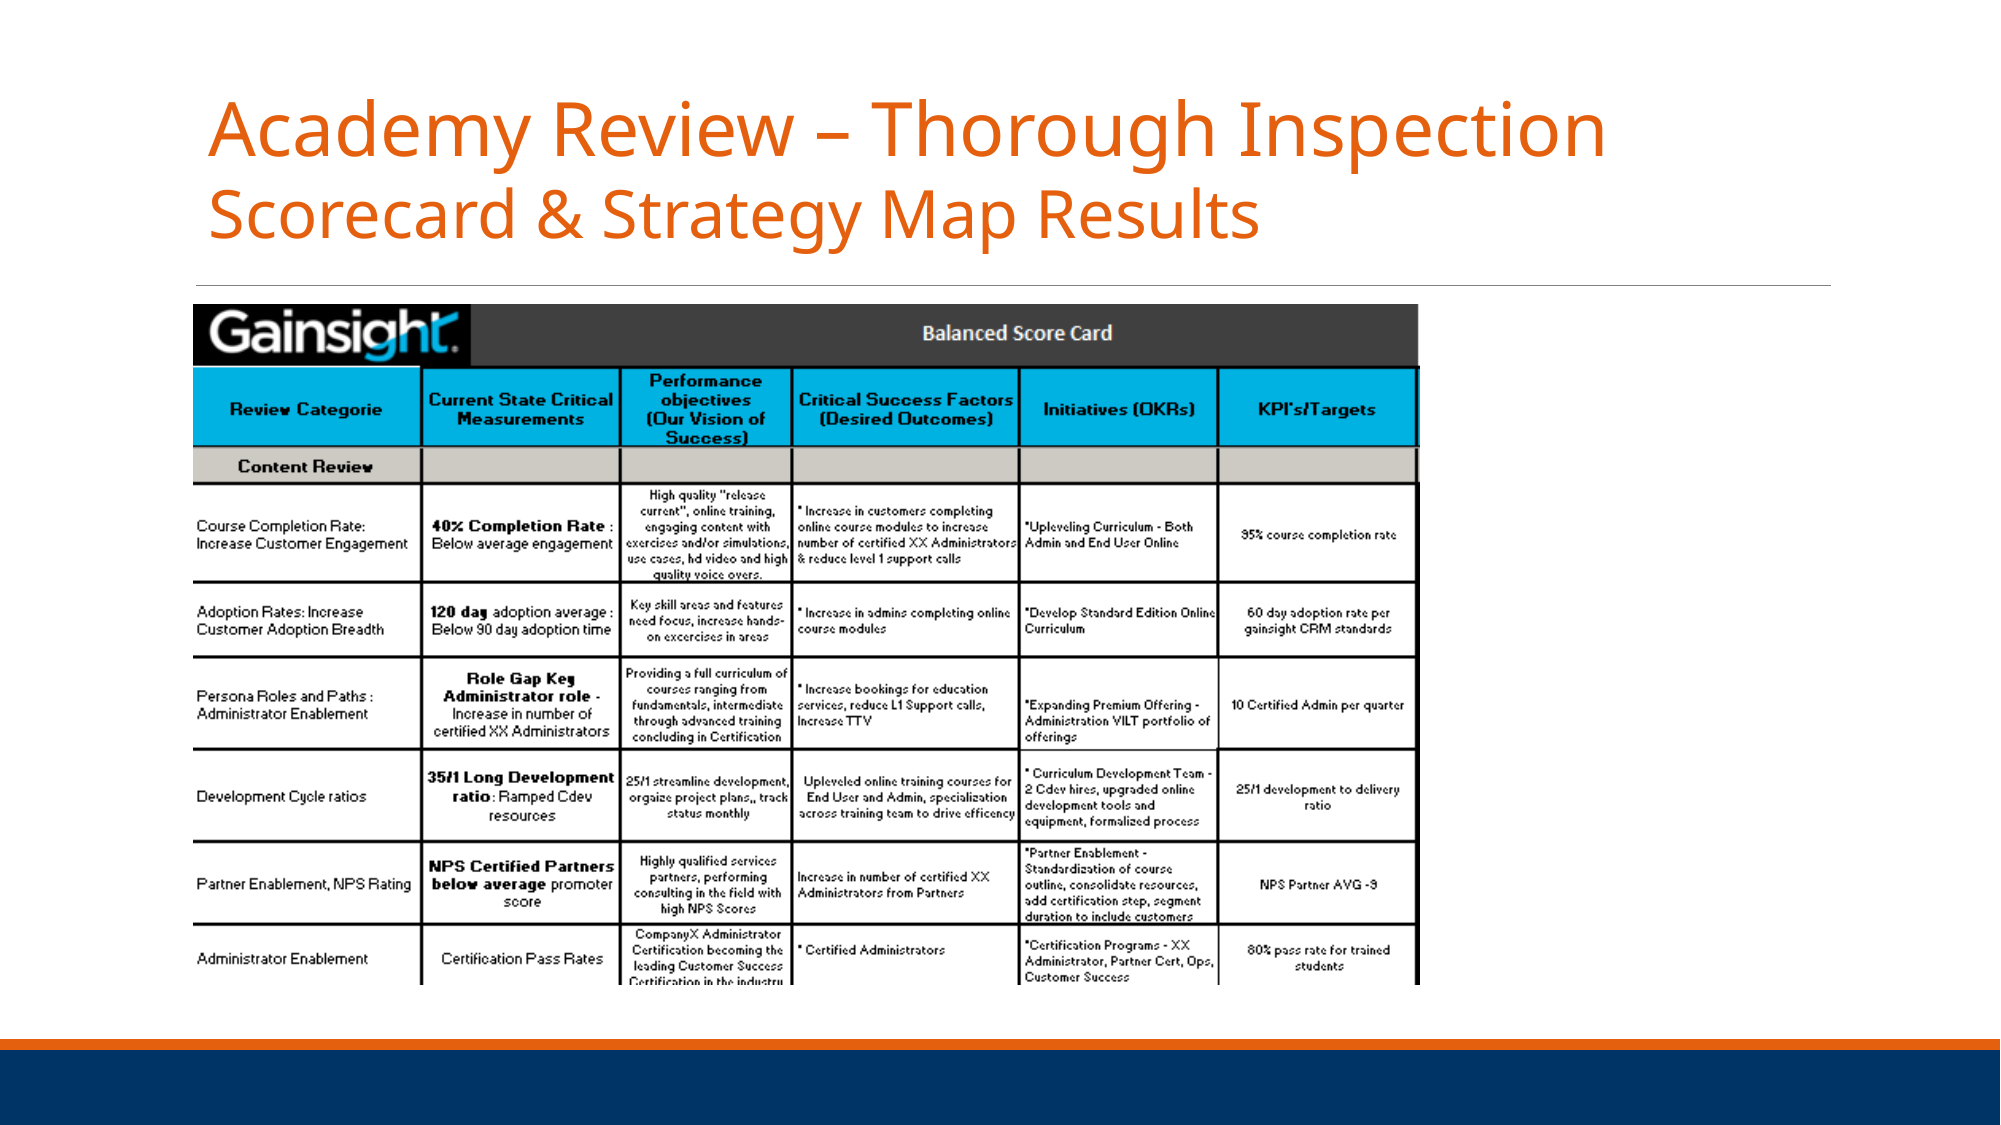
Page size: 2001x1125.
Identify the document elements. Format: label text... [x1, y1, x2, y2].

picture [193, 304, 1421, 985]
text_box Academy Review – Thorough Inspection Scorecard & Strategy Map Results [193, 89, 1919, 260]
